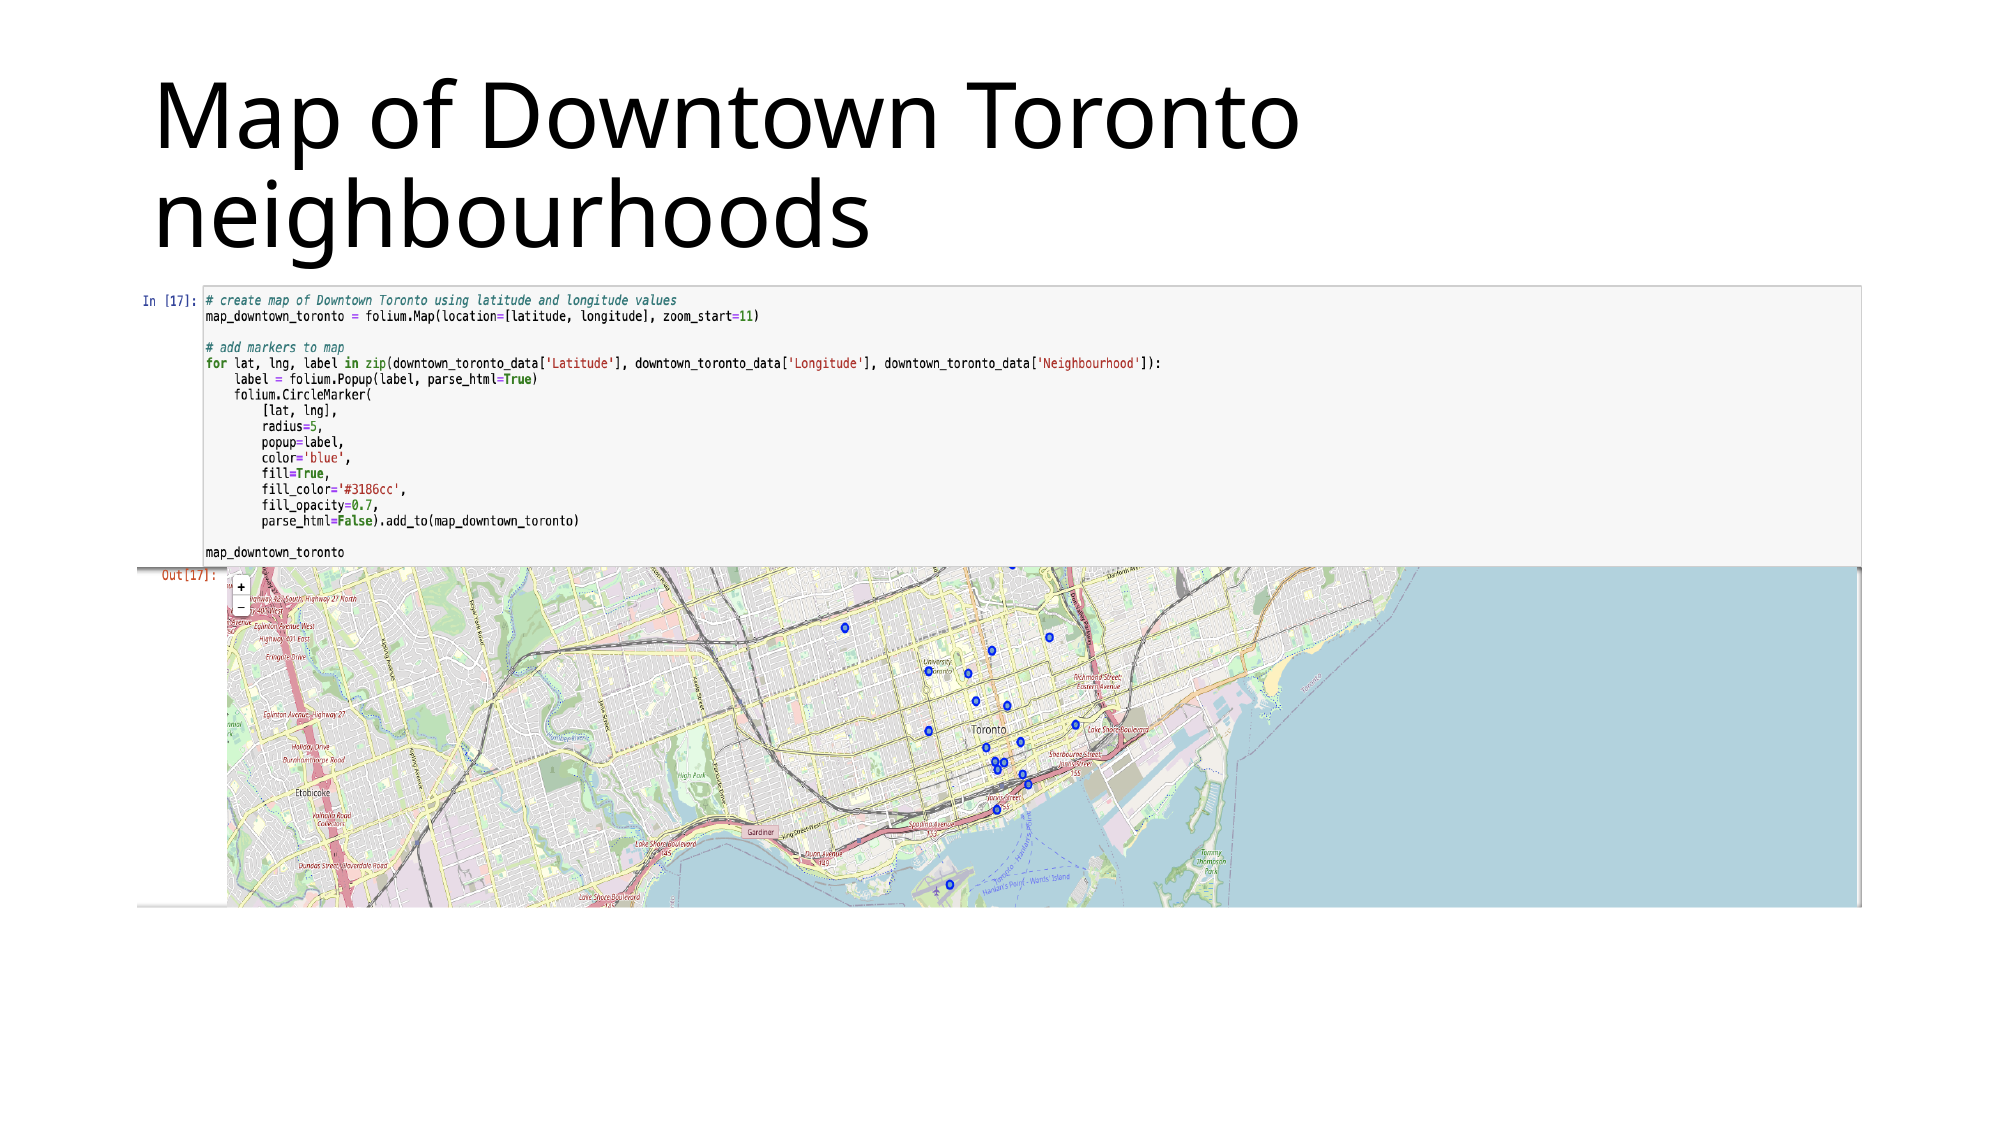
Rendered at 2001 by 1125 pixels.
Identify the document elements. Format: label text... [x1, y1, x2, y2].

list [137, 277, 1863, 915]
title Map of Downtown Toronto neighbourhoods [137, 59, 1863, 277]
